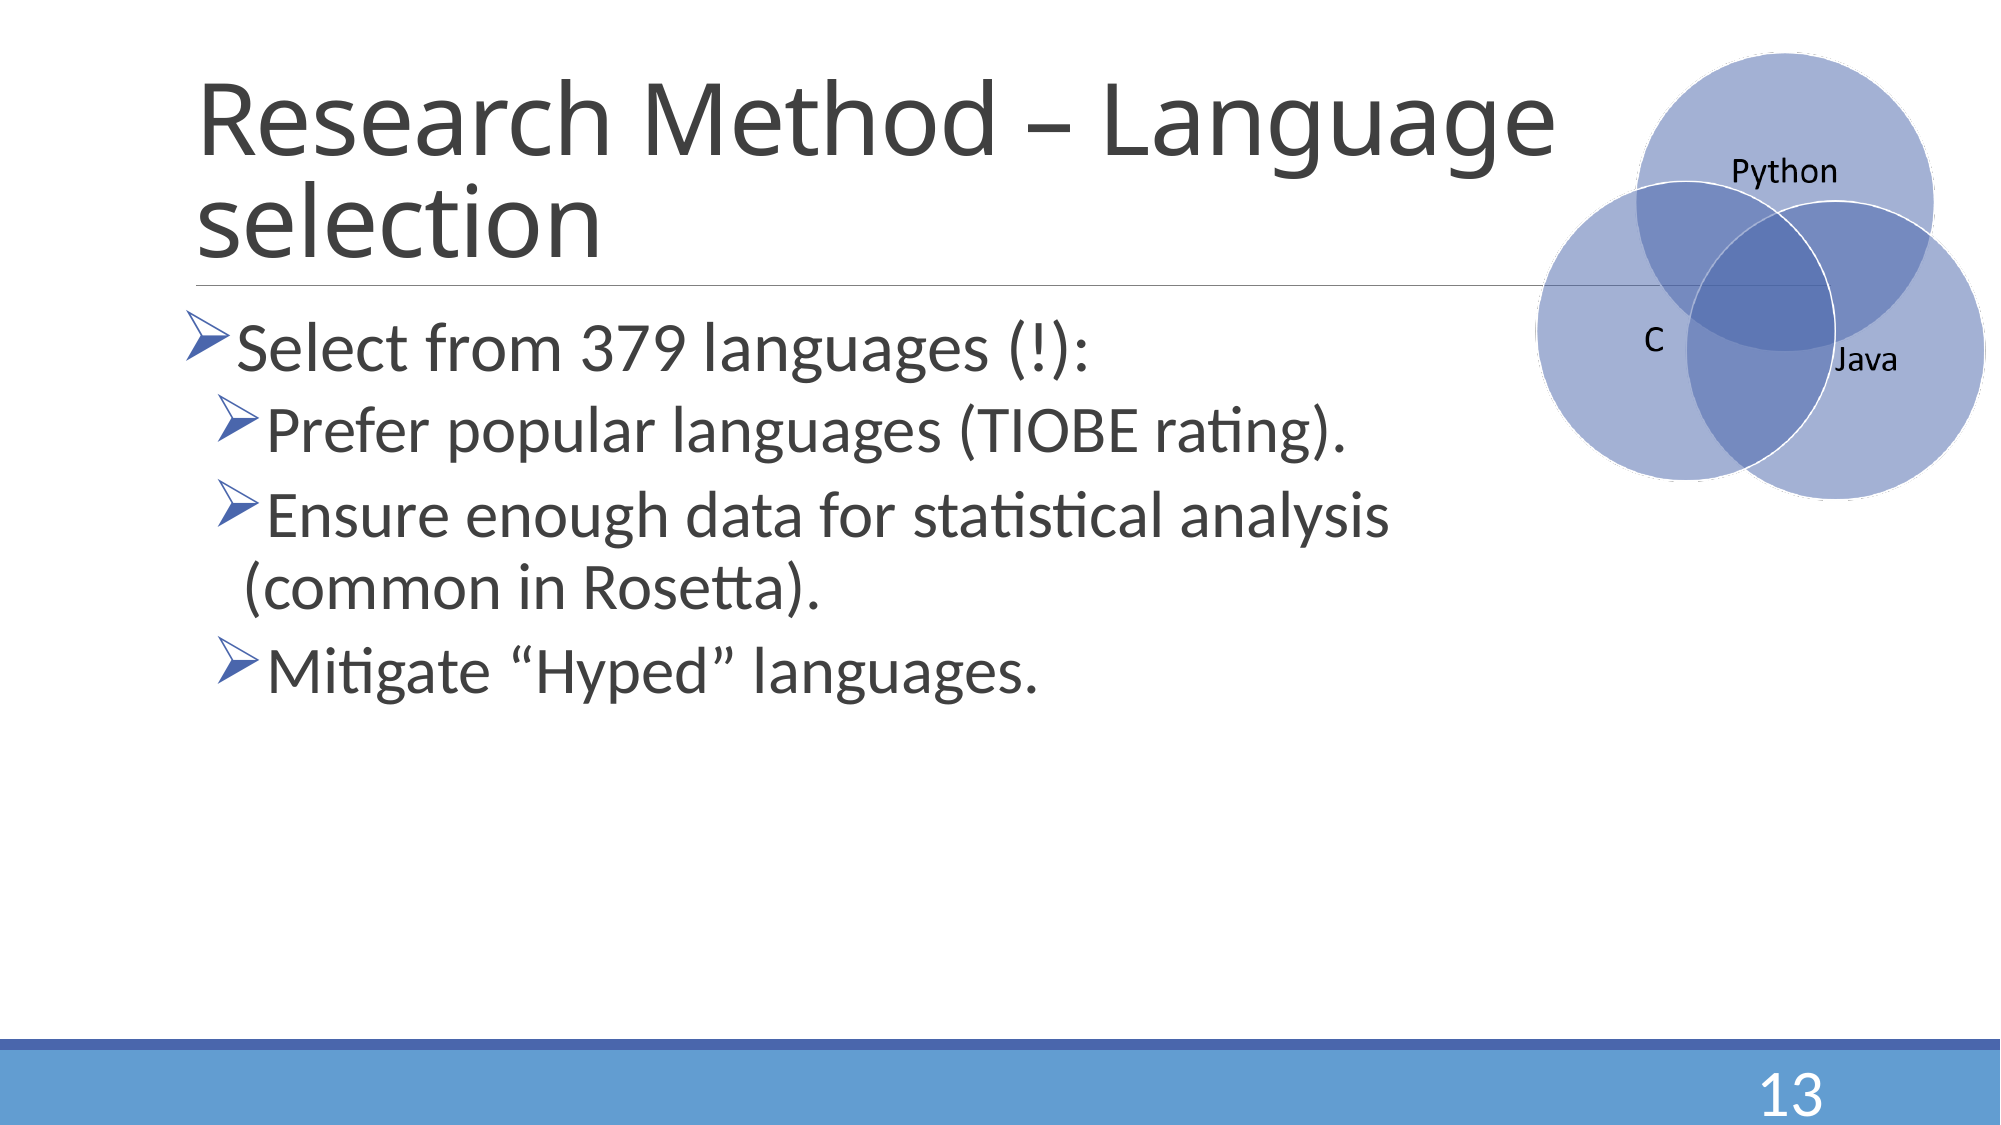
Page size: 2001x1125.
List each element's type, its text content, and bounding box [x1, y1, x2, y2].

slide_number 13 [1624, 1059, 1840, 1120]
title Research Method – Language selection [180, 47, 1409, 285]
list Select from 379 languages (!): Prefer popular languages (TIOBE rating). Ensure enough data for statistical analysis (common in Rosetta). Mitigate “Hyped” languages. [180, 302, 1830, 963]
picture [1411, 46, 2000, 545]
